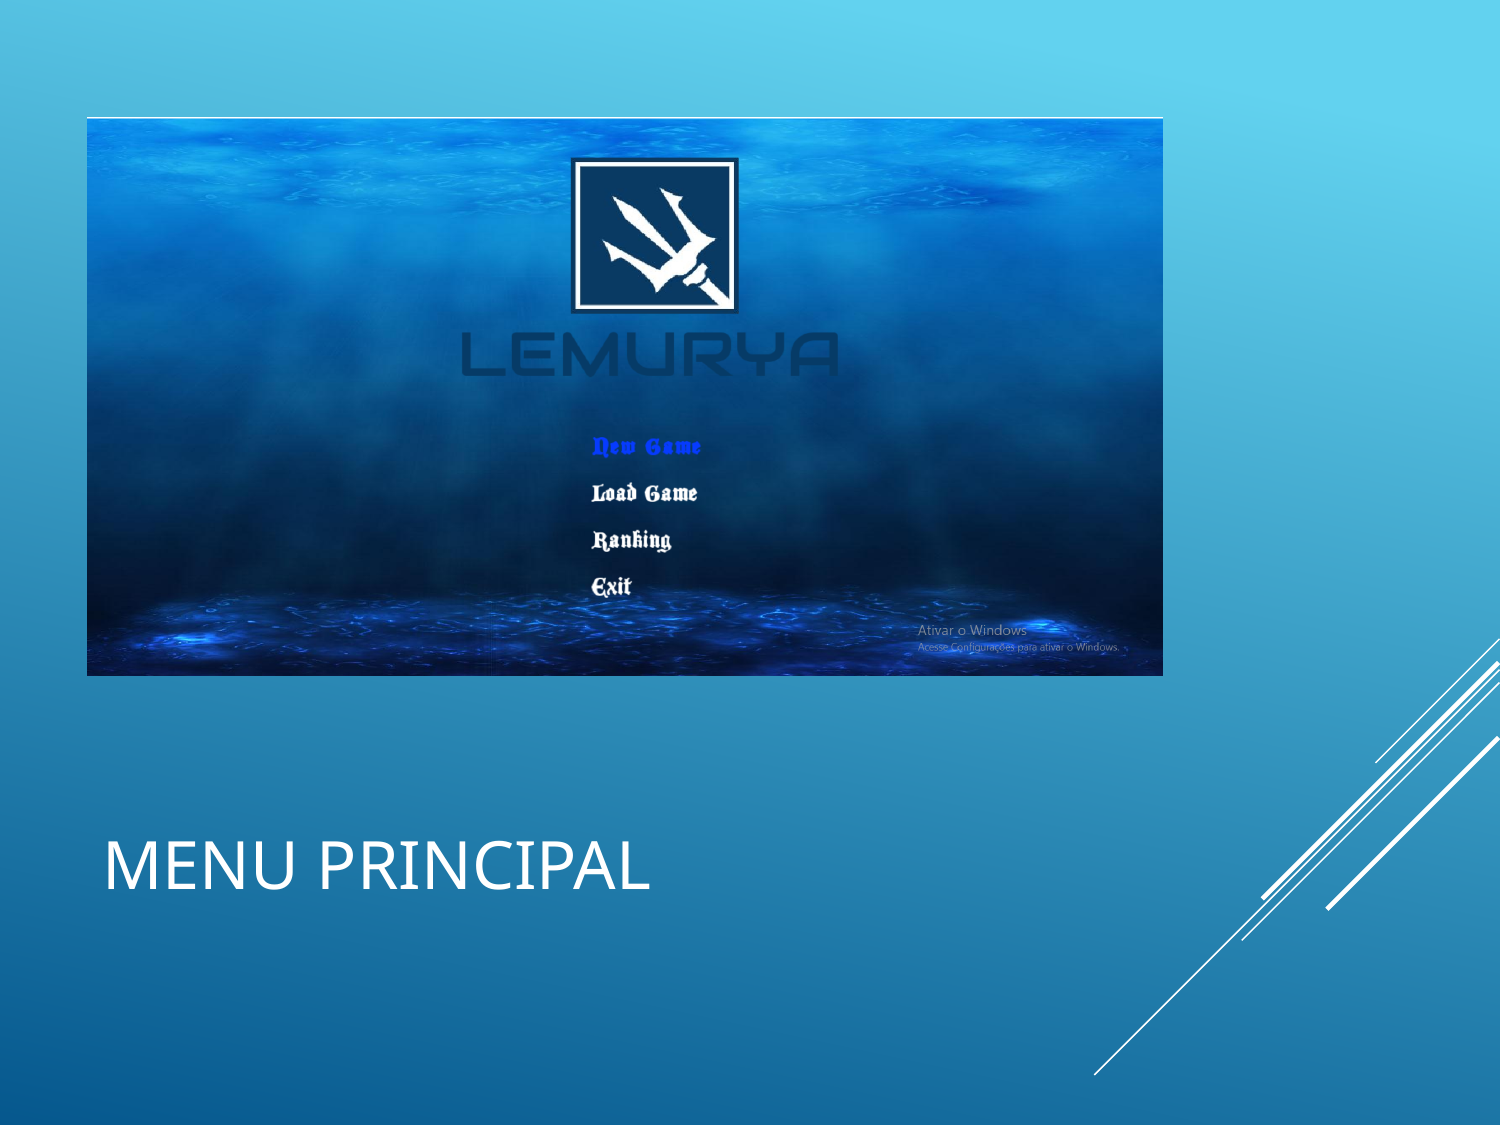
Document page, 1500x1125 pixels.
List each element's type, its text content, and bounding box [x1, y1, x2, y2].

title MENU PRINCIPAL [87, 737, 1163, 988]
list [87, 117, 1163, 676]
